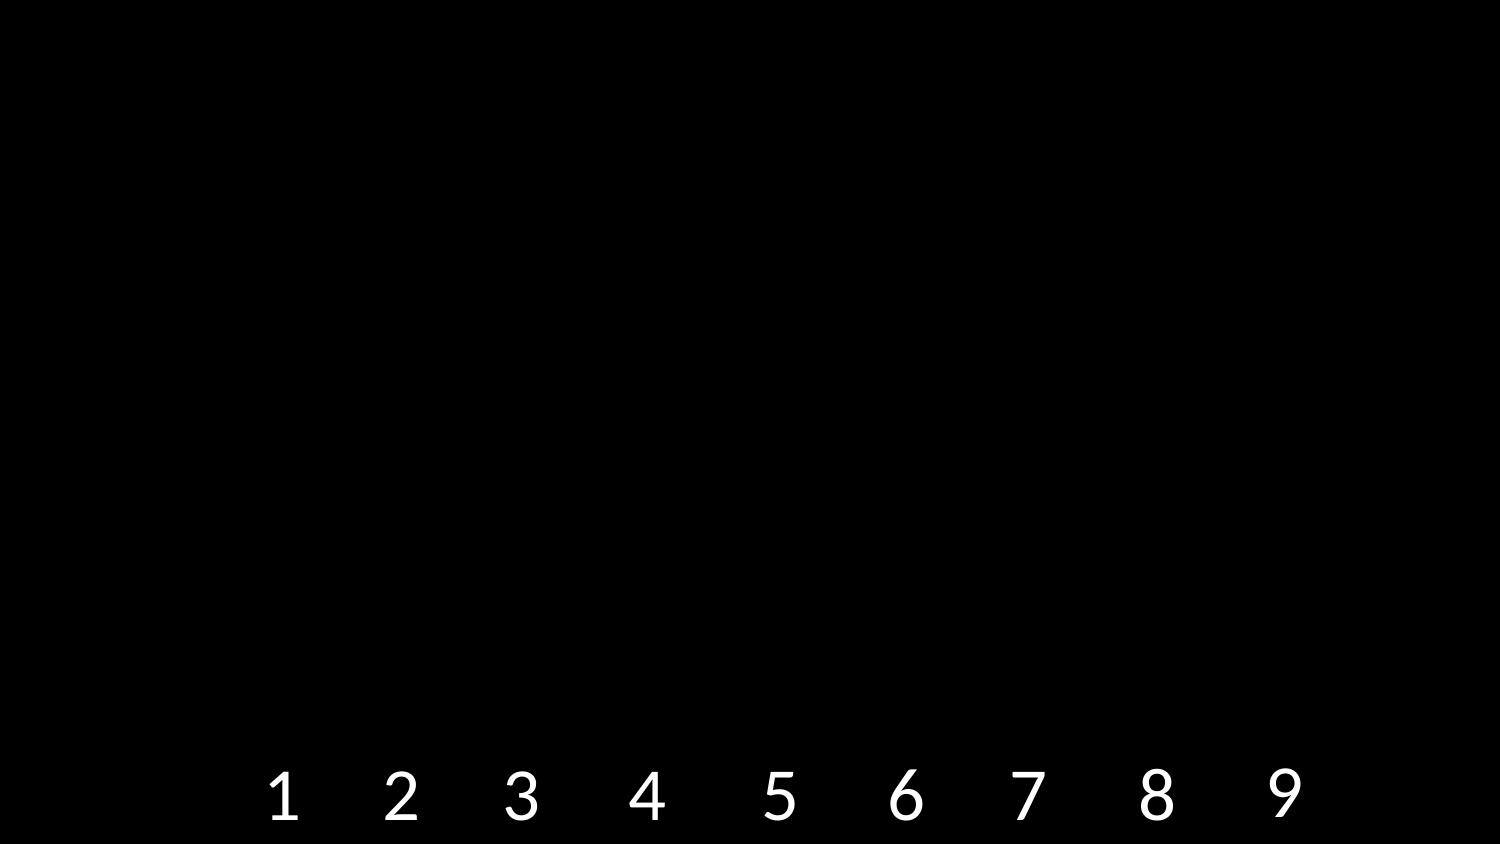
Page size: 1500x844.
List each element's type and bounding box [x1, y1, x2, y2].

text_box [248, 735, 1293, 844]
